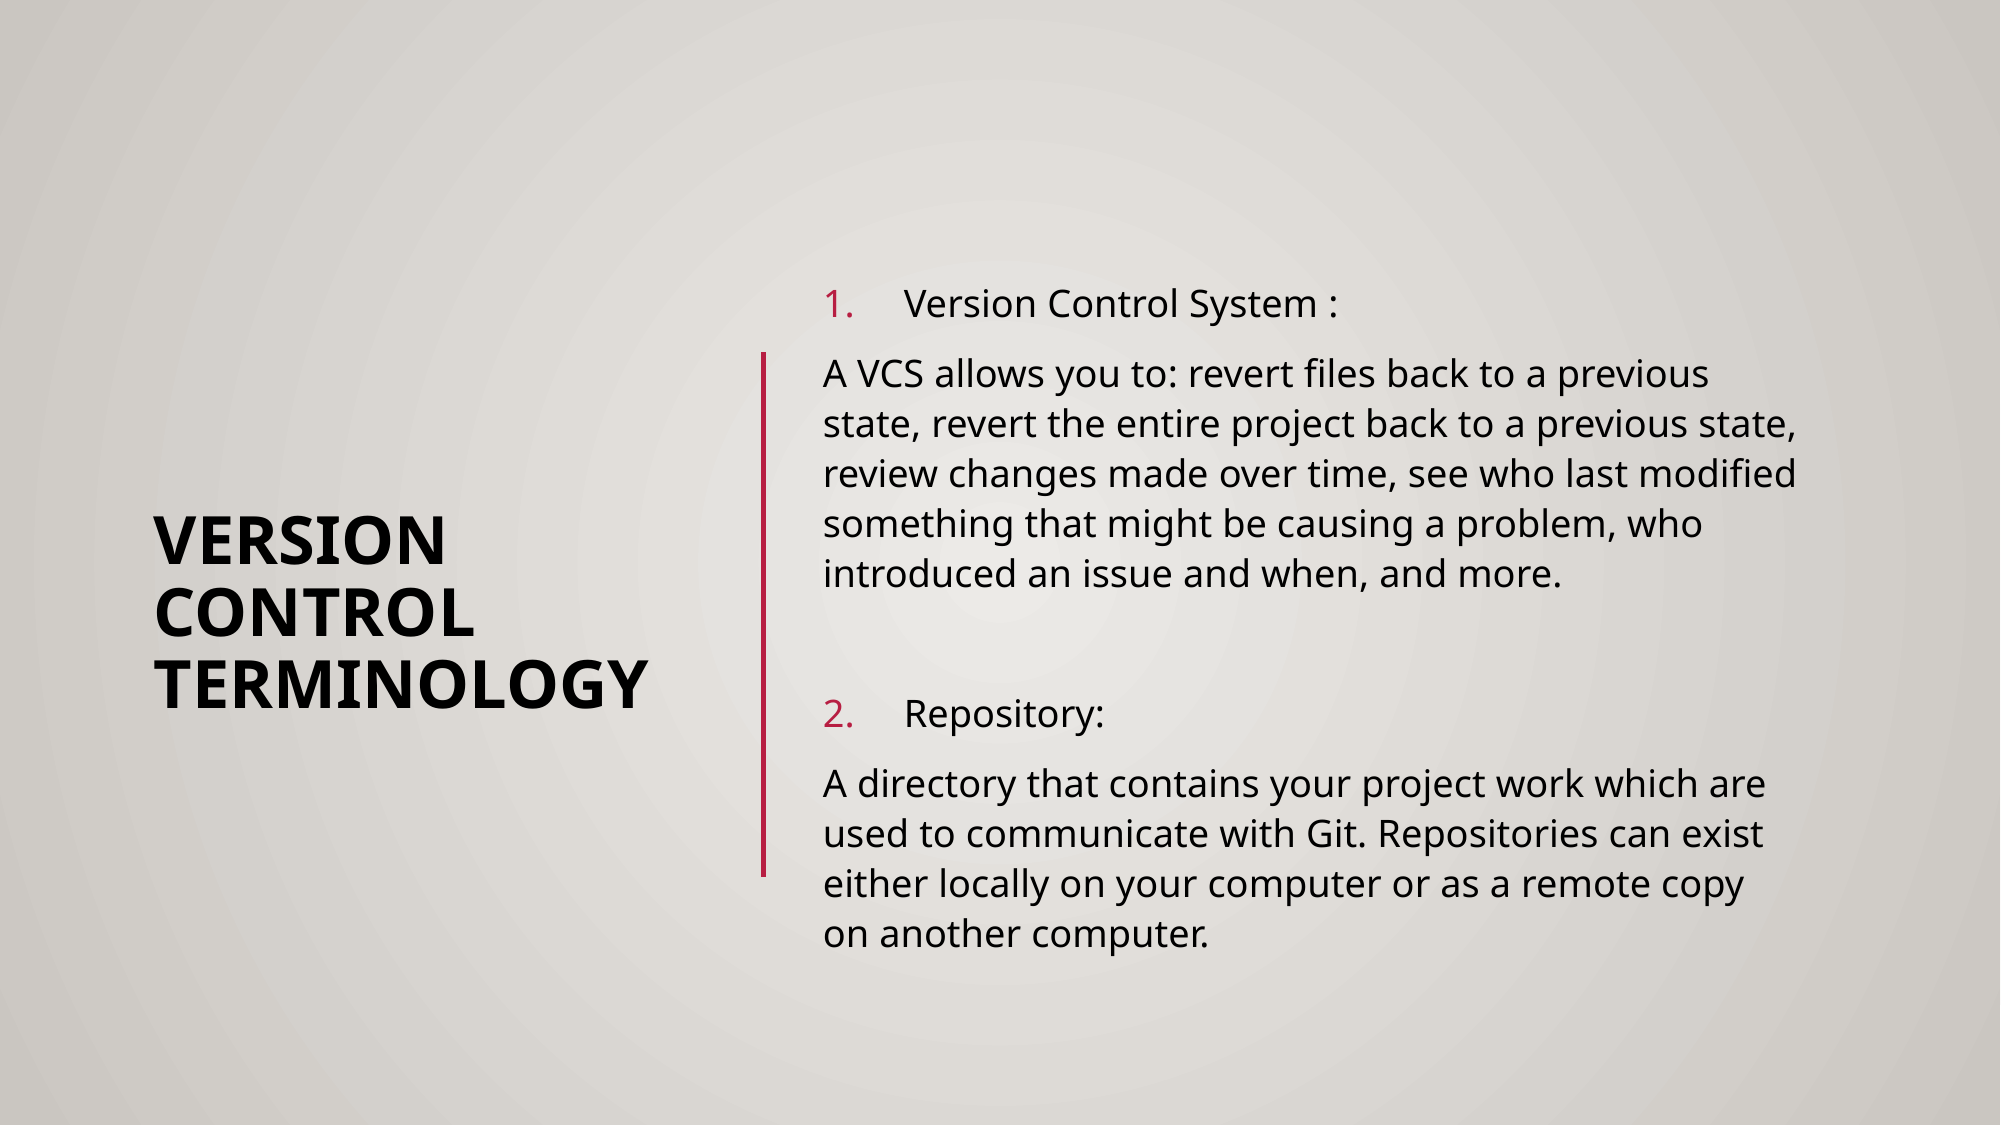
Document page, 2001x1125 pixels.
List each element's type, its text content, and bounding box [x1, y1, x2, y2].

title Version Control Terminology [138, 262, 720, 968]
text_box [0, 0, 2000, 1125]
list Version Control System : A VCS allows you to: revert files back to a previous state, revert the entire project back to a previous state, review changes made over time, see who last modified something that might be causing a problem, who introduced an issue and when, and more. Repository: A directory that contains your project work which are used to communicate with Git. Repositories can exist either locally on your computer or as a remote copy on another computer. [807, 262, 1814, 968]
